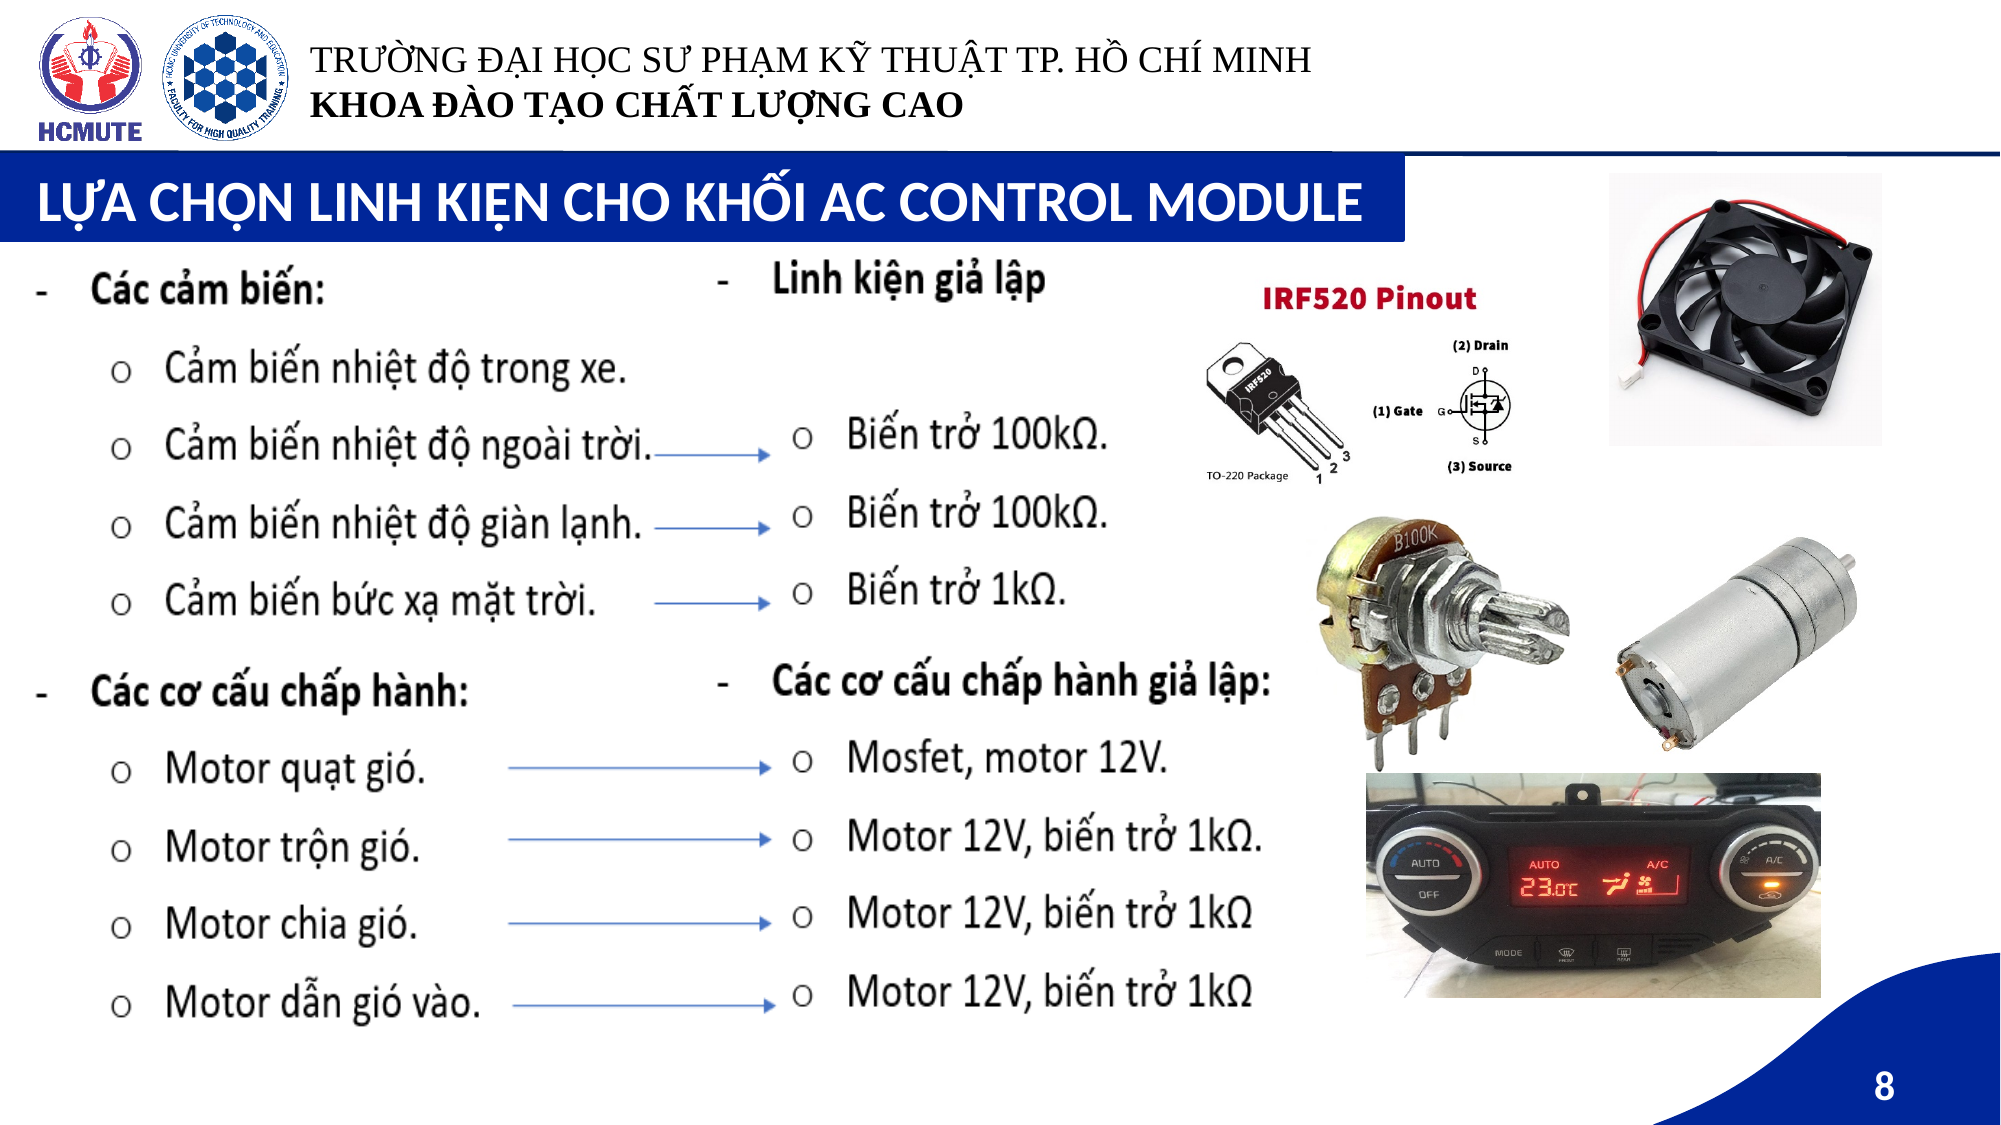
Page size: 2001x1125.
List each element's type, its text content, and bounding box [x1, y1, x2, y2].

text_box TRƯỜNG ĐẠI HỌC SƯ PHẠM KỸ THUẬT TP. HỒ CHÍ MINH KHOA ĐÀO TẠO CHẤT LƯỢNG CAO [295, 27, 1501, 133]
picture [23, 242, 1555, 1107]
picture [1609, 173, 1882, 446]
picture [1609, 513, 1865, 769]
text_box LỰA CHỌN LINH KIỆN CHO KHỐI AC CONTROL MODULE [0, 155, 1403, 241]
slide_number 8 [1770, 1042, 2000, 1125]
picture [1306, 514, 1821, 998]
picture [23, 8, 295, 147]
